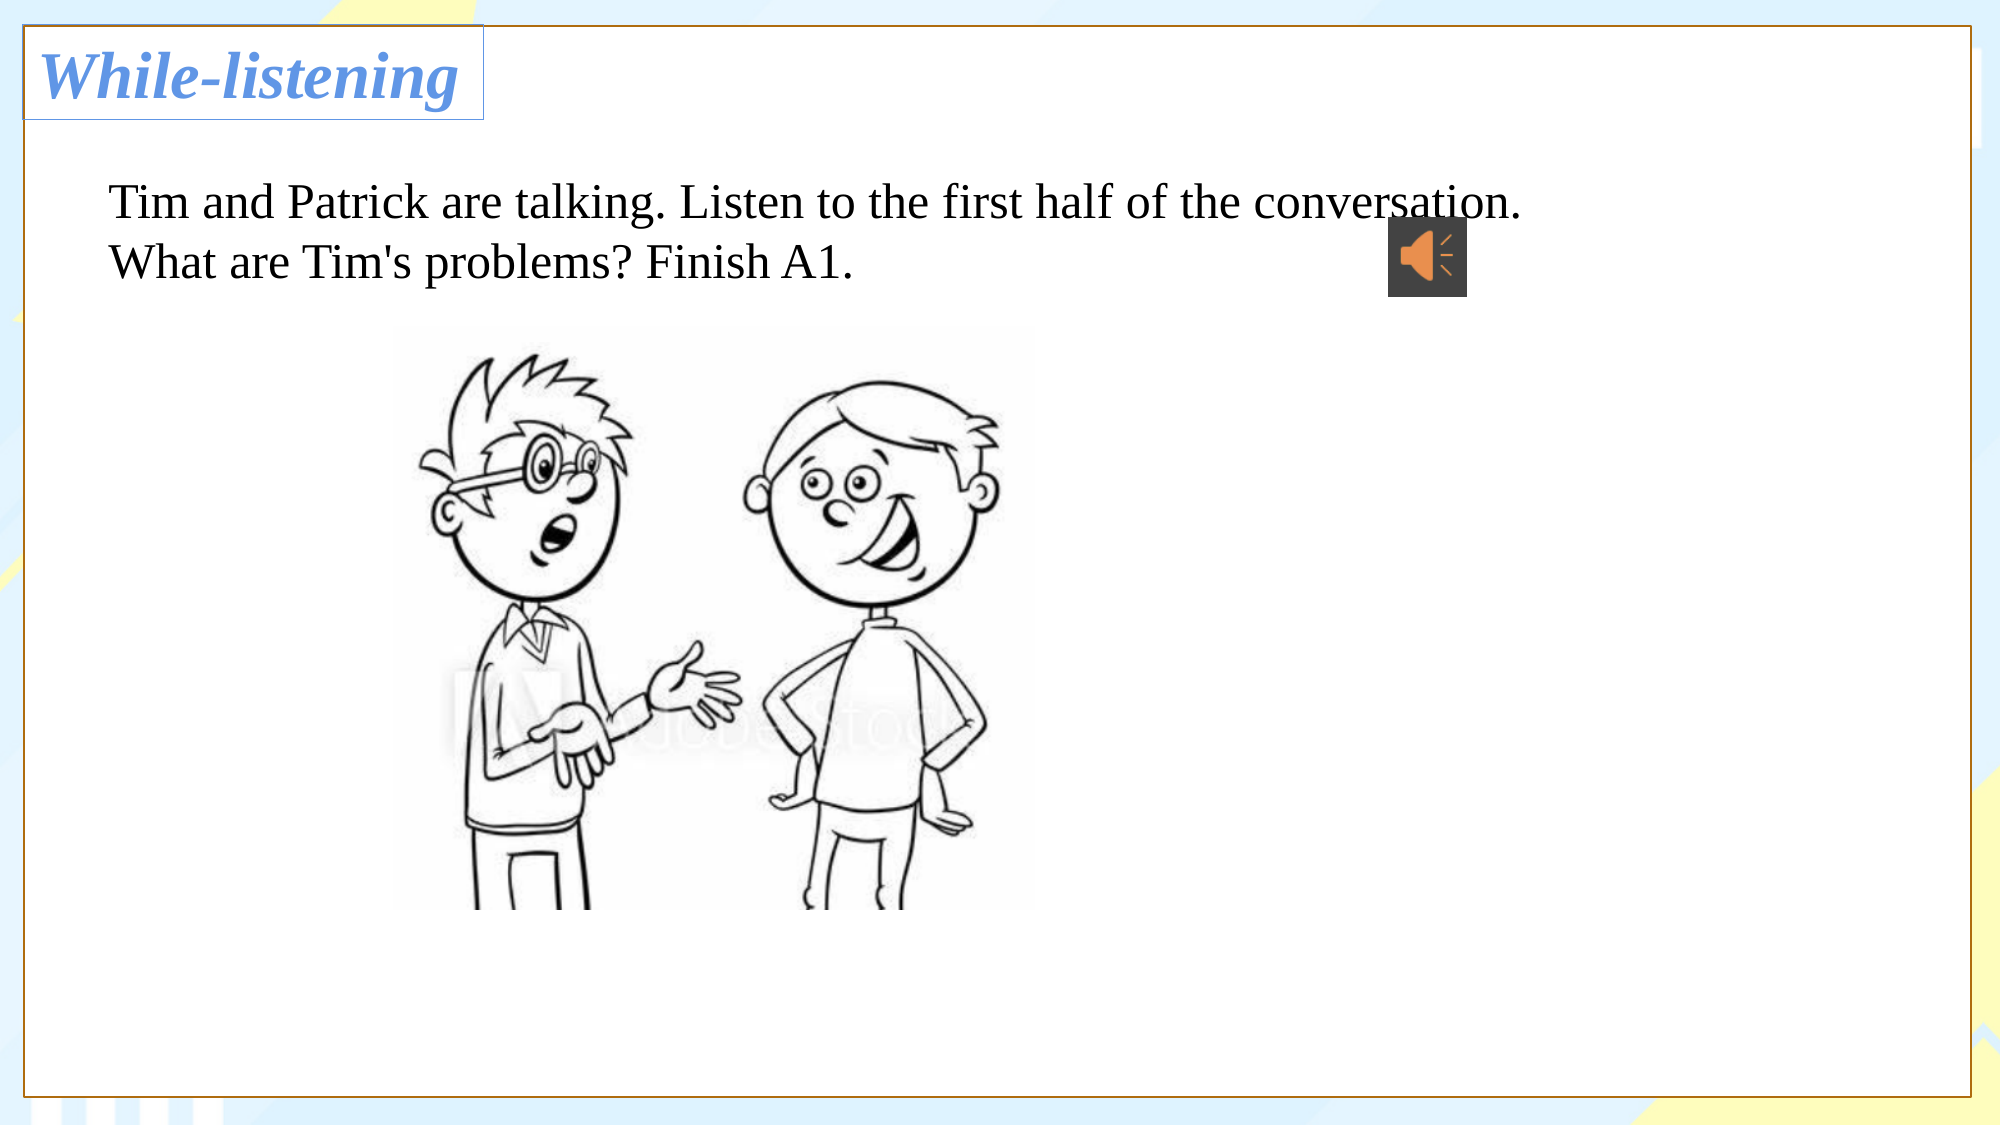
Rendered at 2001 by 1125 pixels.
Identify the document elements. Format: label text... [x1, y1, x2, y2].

text_box While-listening [22, 24, 484, 120]
picture [393, 326, 1035, 910]
text_box Tim and Patrick are talking. Listen to the first half of the conversation. What are Tim's problems? Finish A1. [93, 161, 1578, 297]
picture [1386, 216, 1469, 298]
